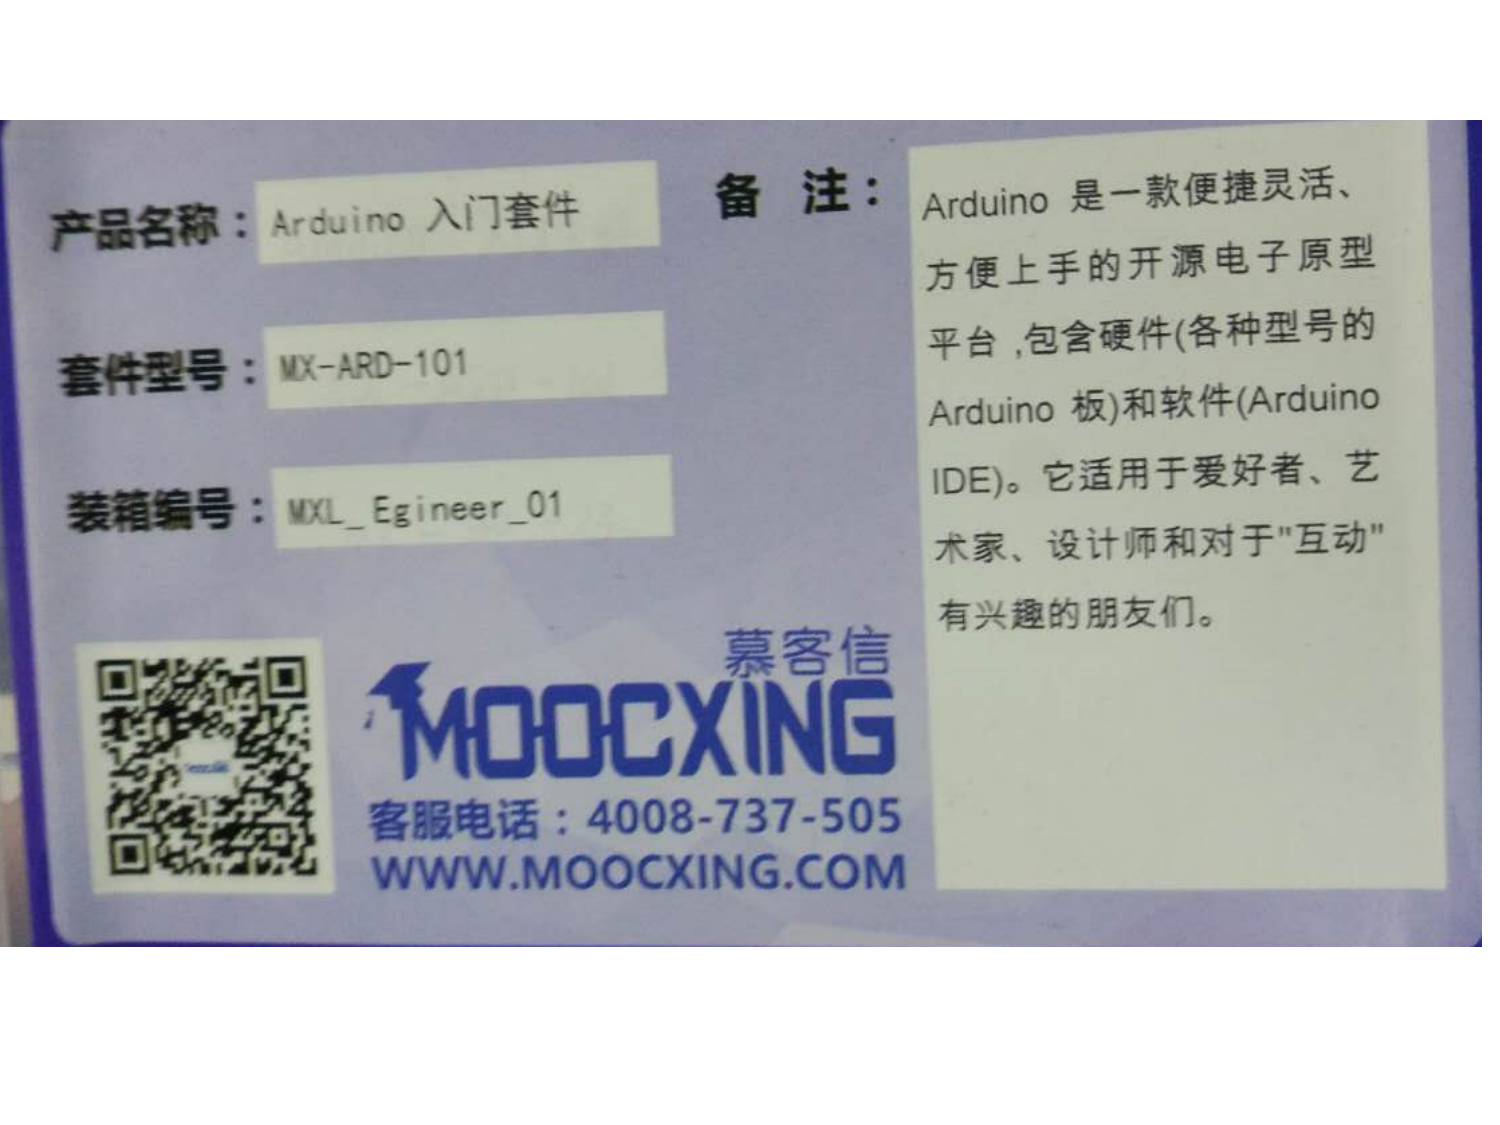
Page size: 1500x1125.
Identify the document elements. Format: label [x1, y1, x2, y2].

picture [0, 120, 1482, 947]
